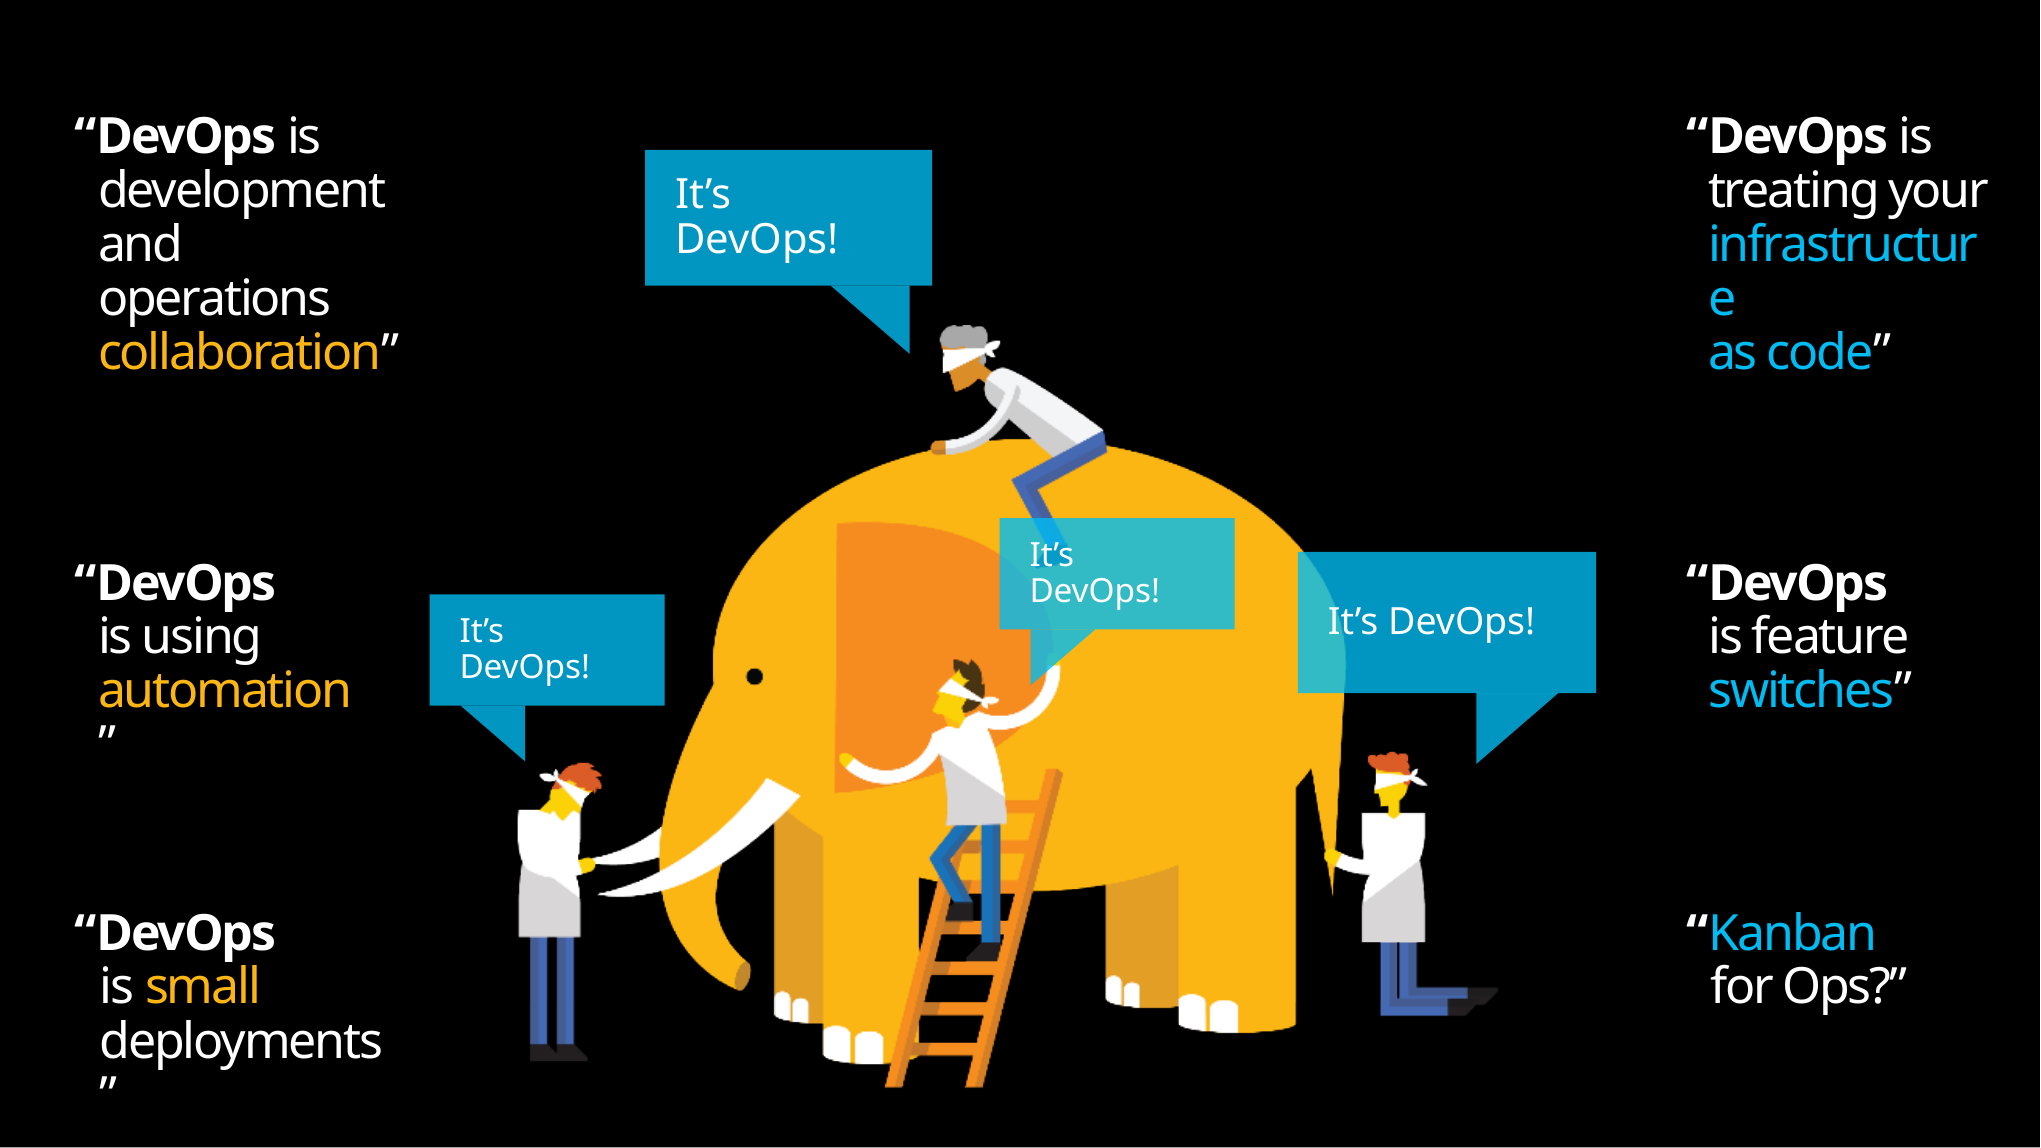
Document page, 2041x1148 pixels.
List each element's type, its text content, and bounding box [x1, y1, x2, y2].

text_box “DevOps is feature switches” [1676, 541, 1962, 679]
text_box “Kanban for Ops?” [1676, 891, 1936, 996]
text_box “DevOps is using automation” [50, 541, 316, 678]
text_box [429, 594, 665, 762]
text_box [1297, 551, 1597, 765]
picture [316, 325, 1676, 1097]
text_box “DevOps is treating your infrastructure as code” [1662, 95, 2020, 329]
text_box “DevOps is small deployments” [50, 891, 316, 1038]
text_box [644, 149, 933, 355]
text_box [0, 0, 2041, 1148]
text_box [999, 517, 1235, 686]
text_box “DevOps is development and operations collaboration” [50, 95, 444, 349]
